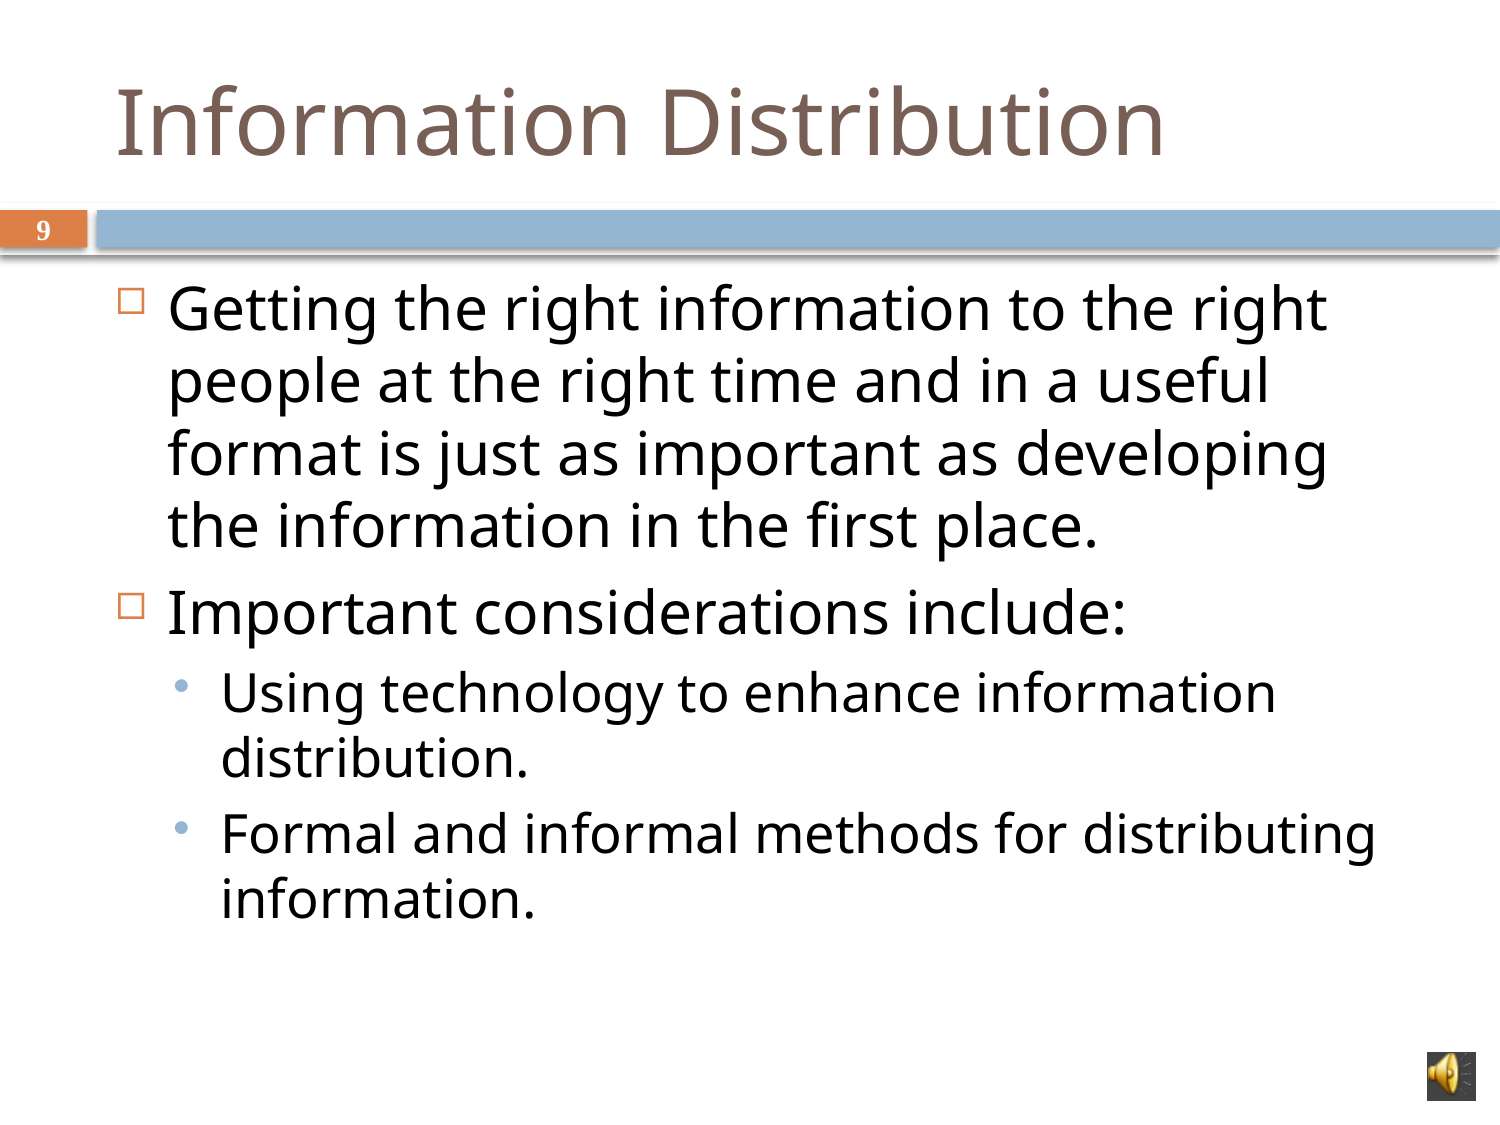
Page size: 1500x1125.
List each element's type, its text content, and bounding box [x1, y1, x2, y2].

title Information Distribution [100, 37, 1438, 200]
picture [1426, 1051, 1477, 1102]
slide_number 9 [0, 208, 88, 249]
list Getting the right information to the right people at the right time and in a useful format is just as important as developing the information in the first place. Important considerations include: Using technology to enhance information distribution. Formal and informal methods for distributing information. [100, 262, 1438, 1000]
